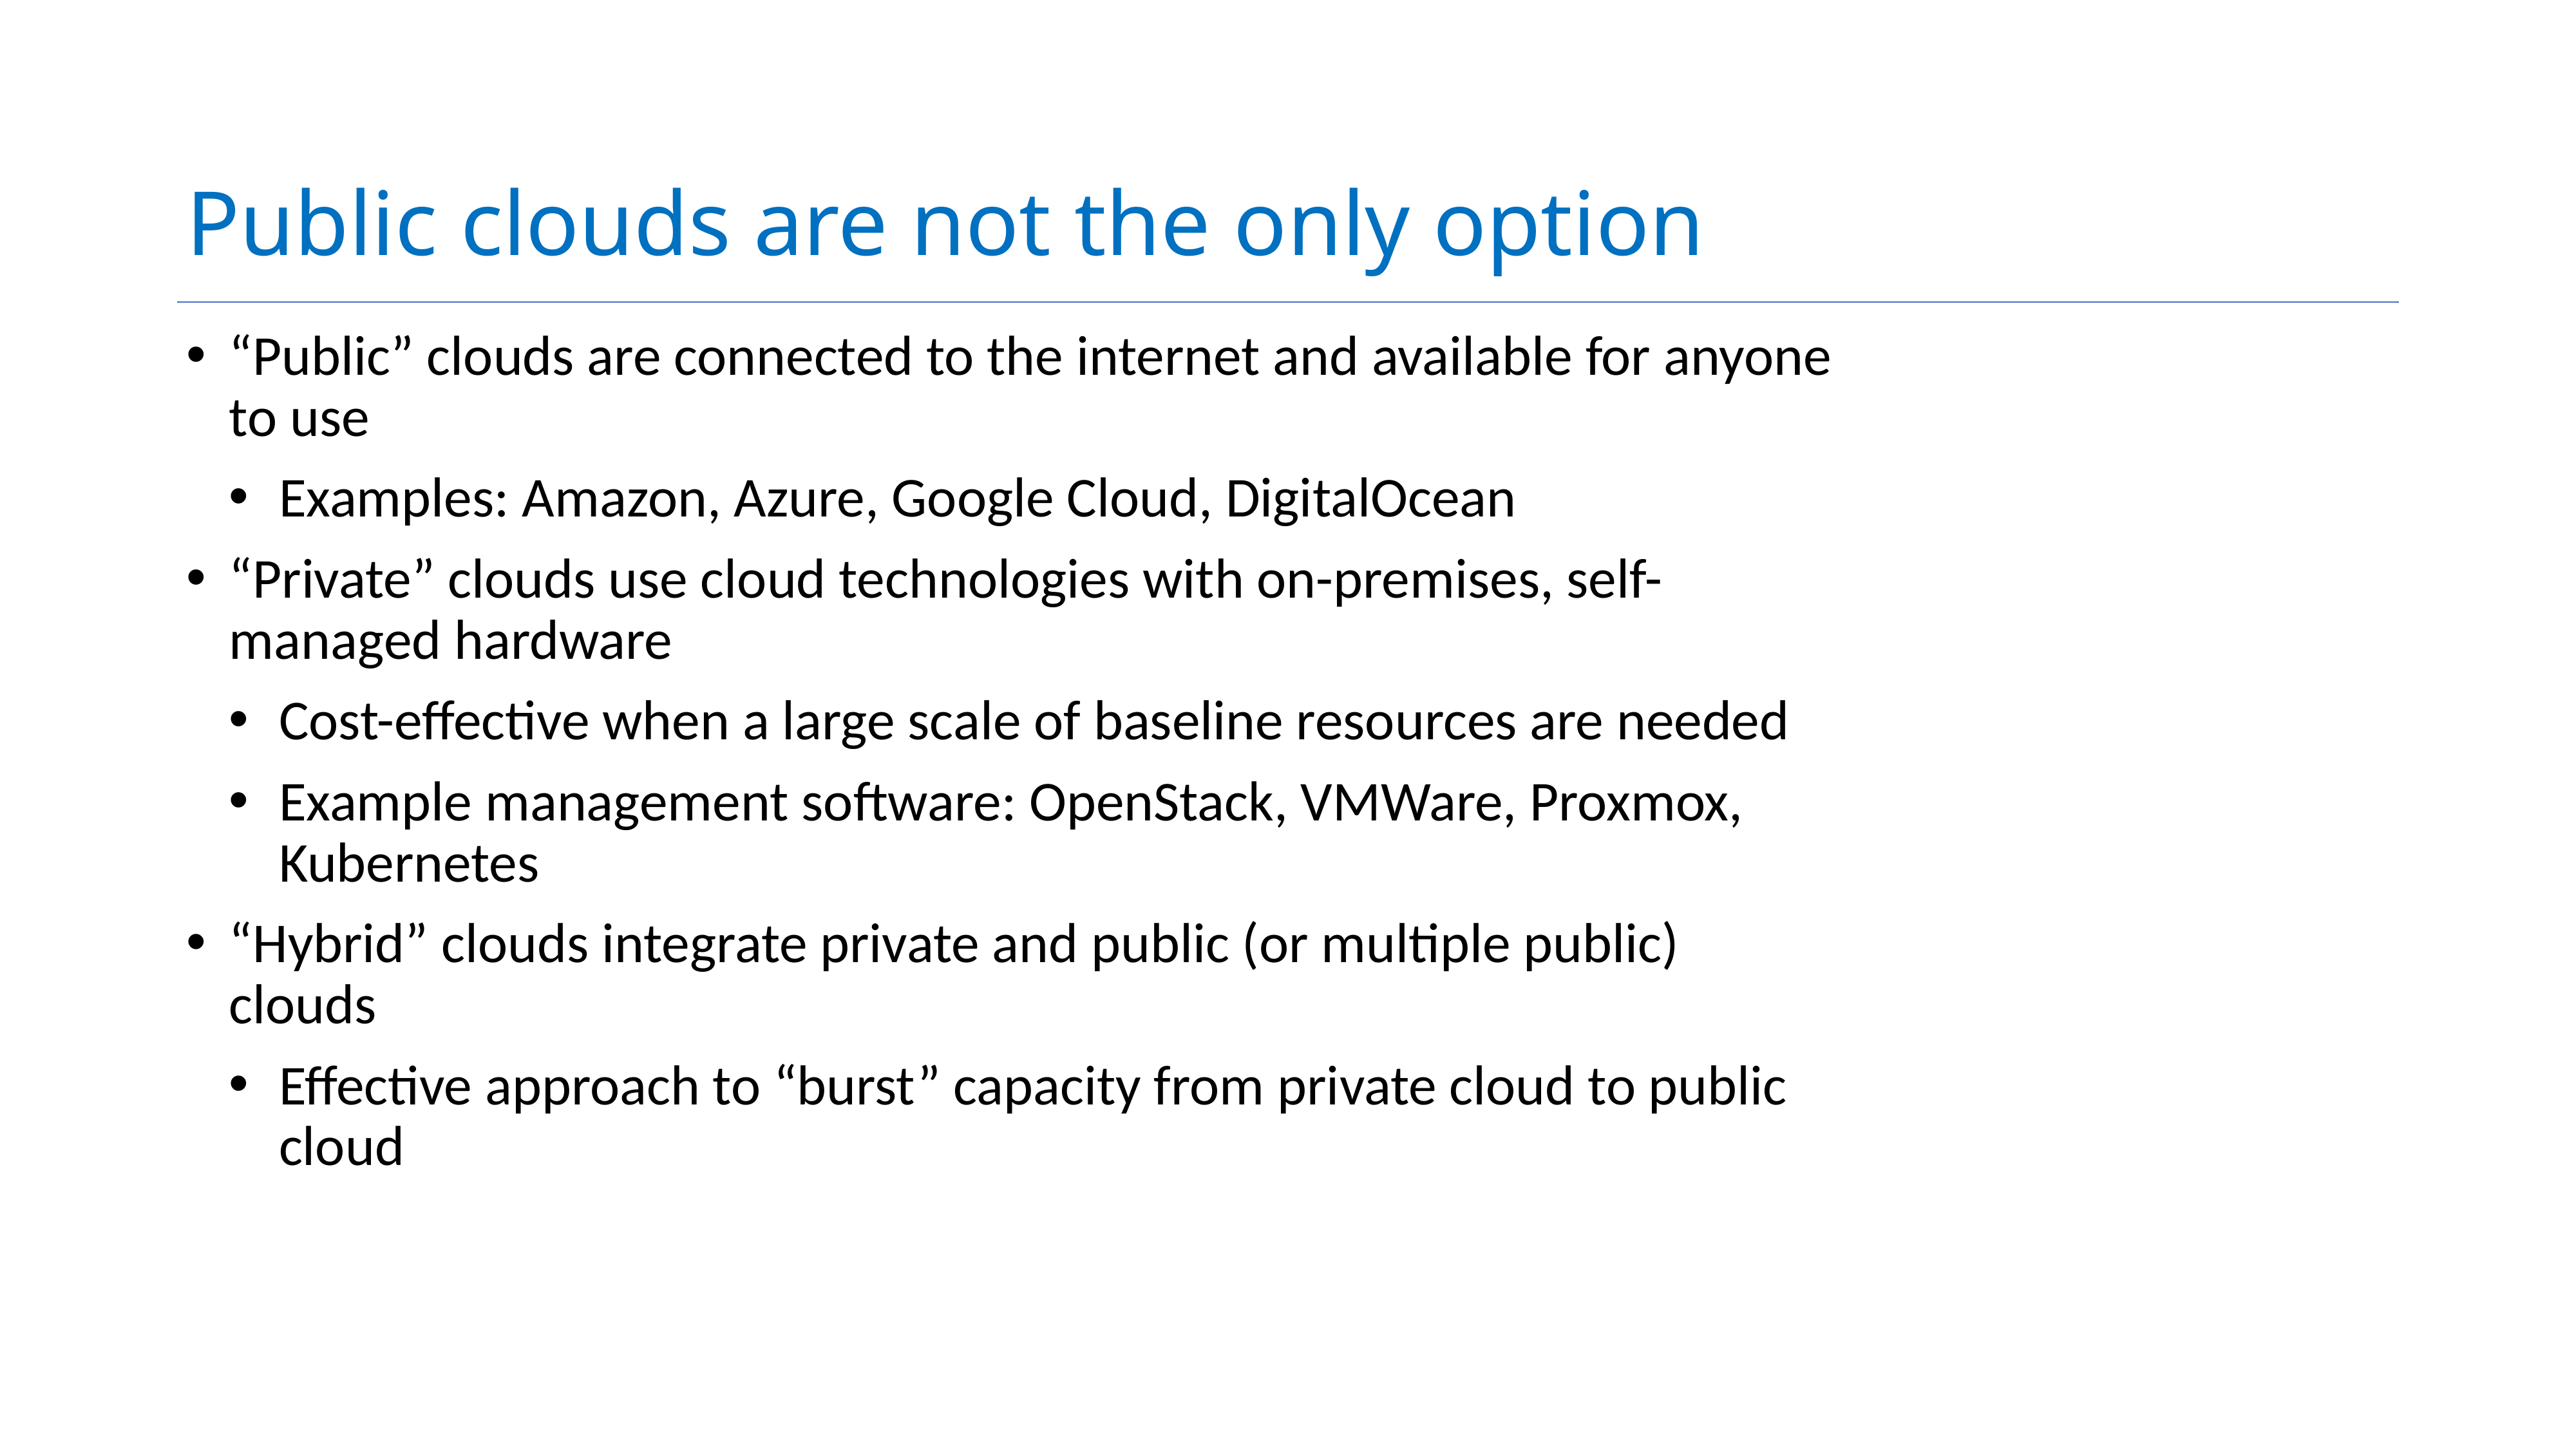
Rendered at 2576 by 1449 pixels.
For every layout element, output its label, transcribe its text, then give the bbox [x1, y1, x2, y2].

list “Public” clouds are connected to the internet and available for anyone to use Examples: Amazon, Azure, Google Cloud, DigitalOcean “Private” clouds use cloud technologies with on-premises, self-managed hardware Cost-effective when a large scale of baseline resources are needed Example management software: OpenStack, VMWare, Proxmox, Kubernetes “Hybrid” clouds integrate private and public (or multiple public) clouds Effective approach to “burst” capacity from private cloud to public cloud [176, 316, 1845, 1238]
title Public clouds are not the only option [176, 3, 2400, 285]
